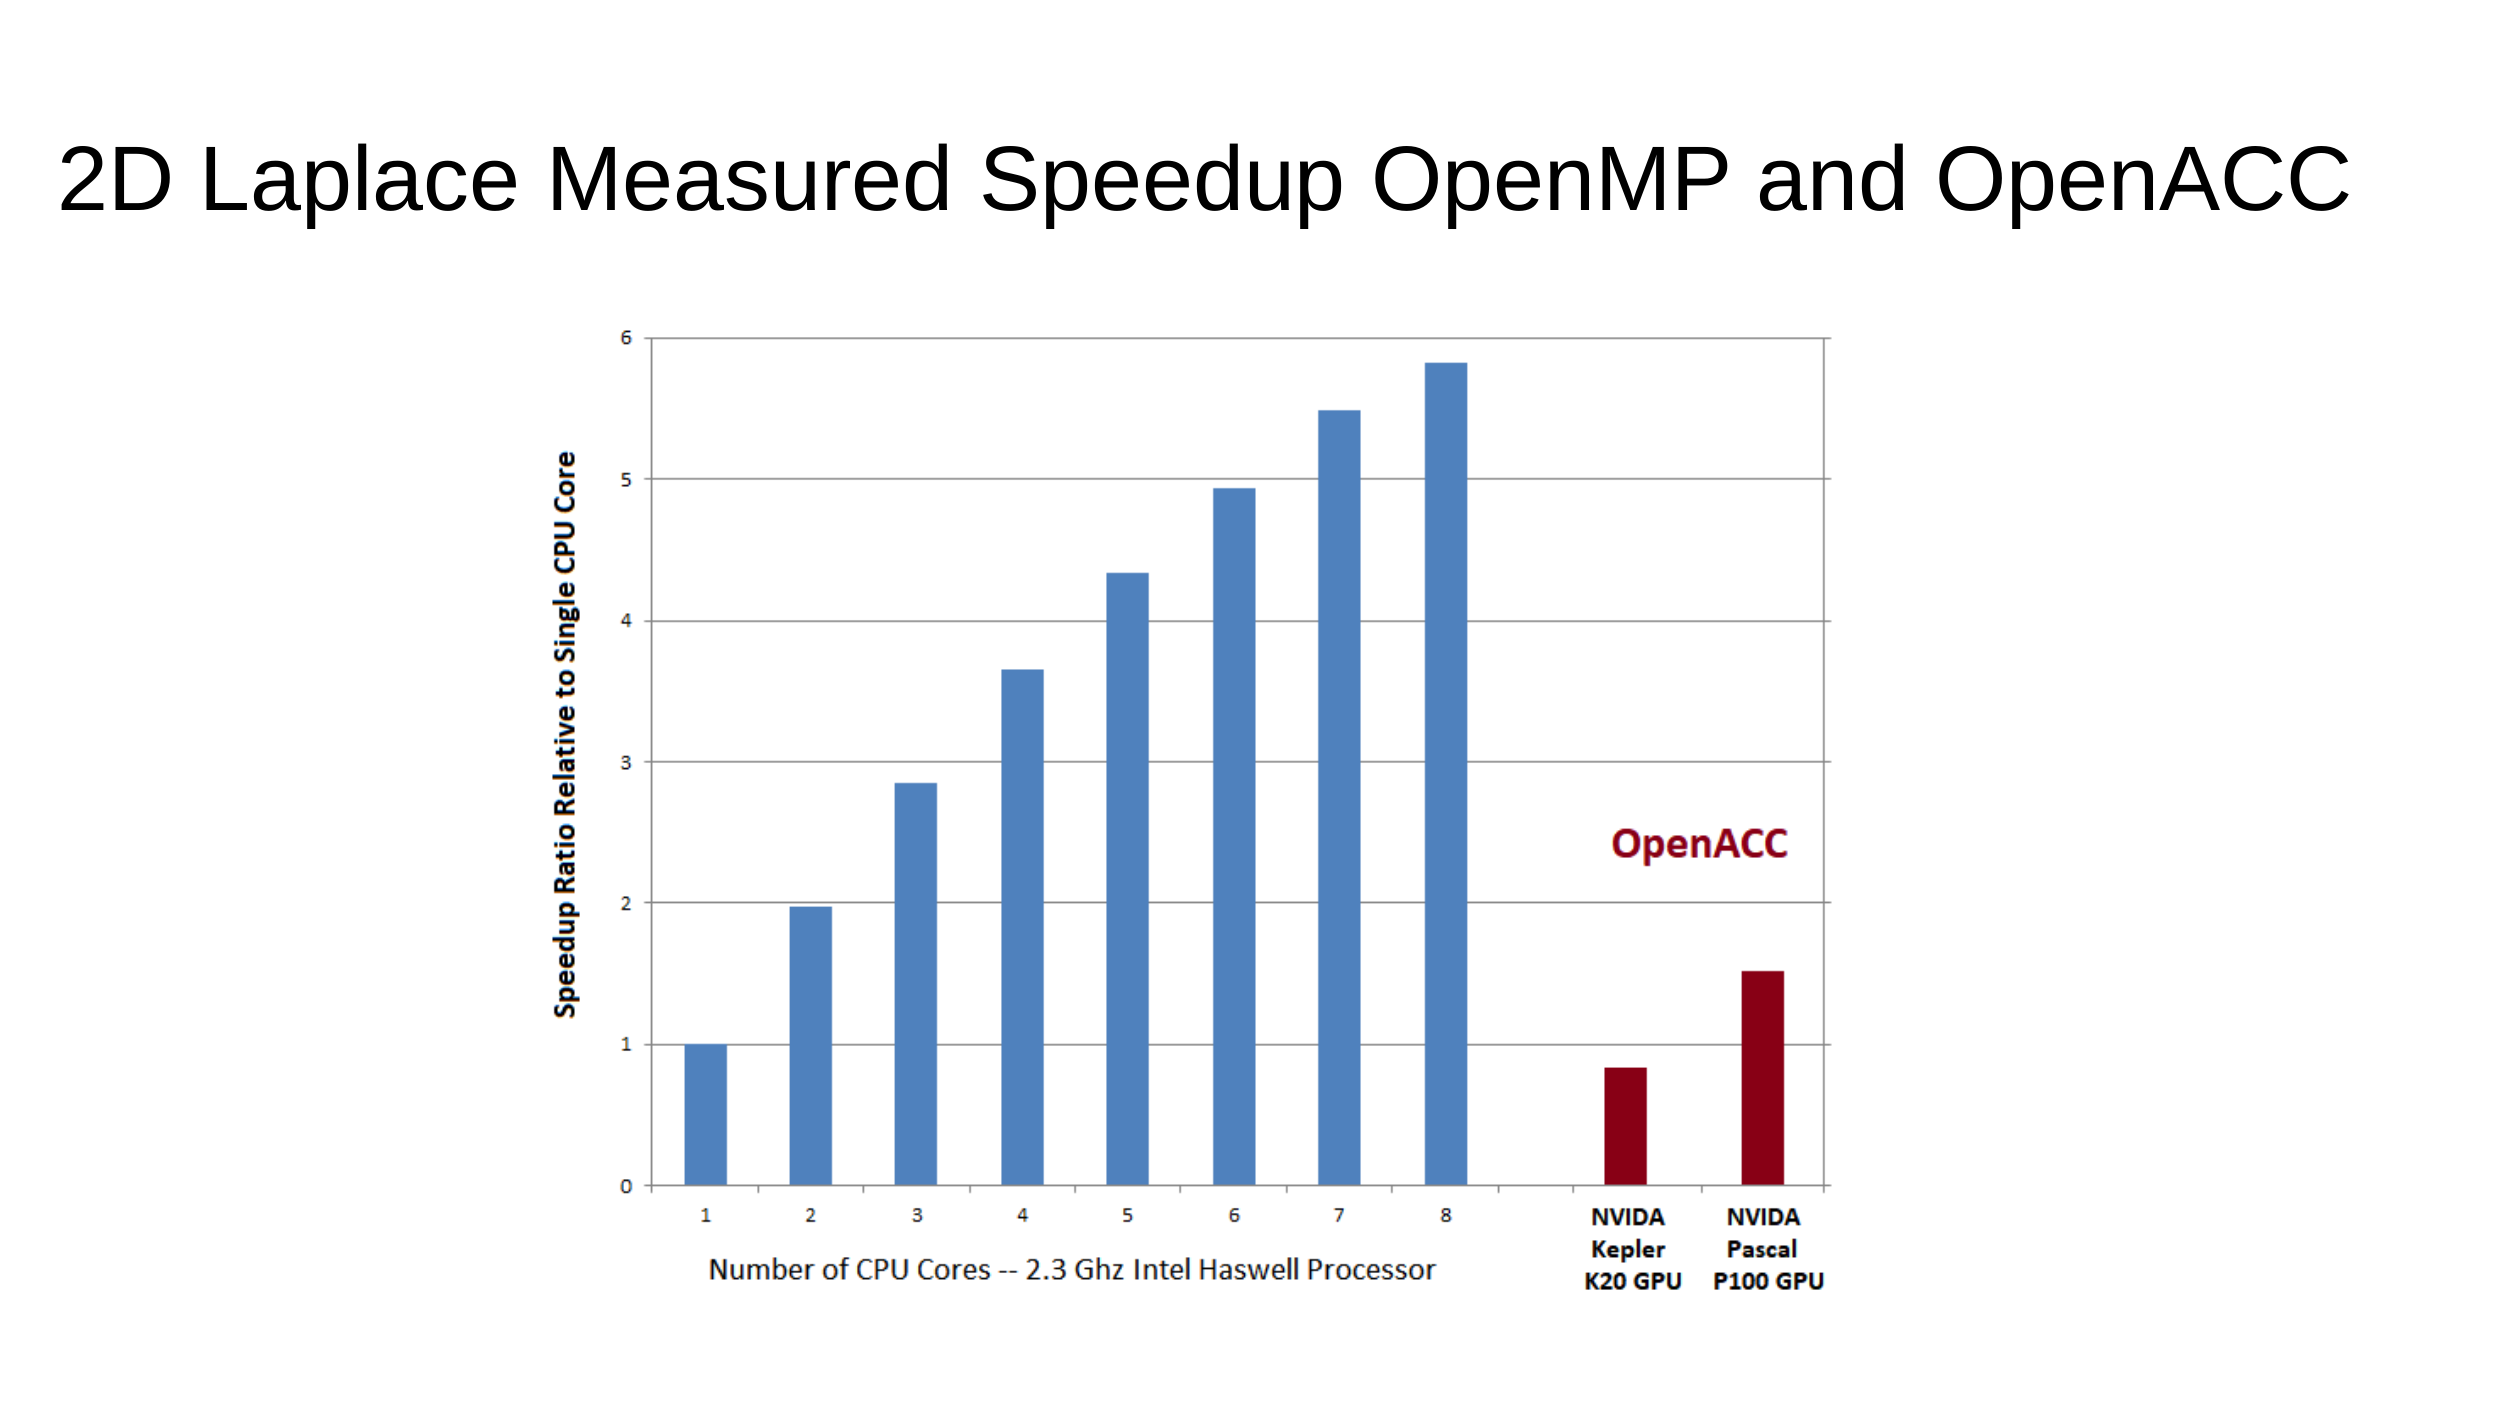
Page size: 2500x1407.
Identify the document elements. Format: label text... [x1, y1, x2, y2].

title 2D Laplace Measured Speedup OpenMP and OpenACC [37, 56, 2375, 291]
picture [274, 252, 2213, 1395]
